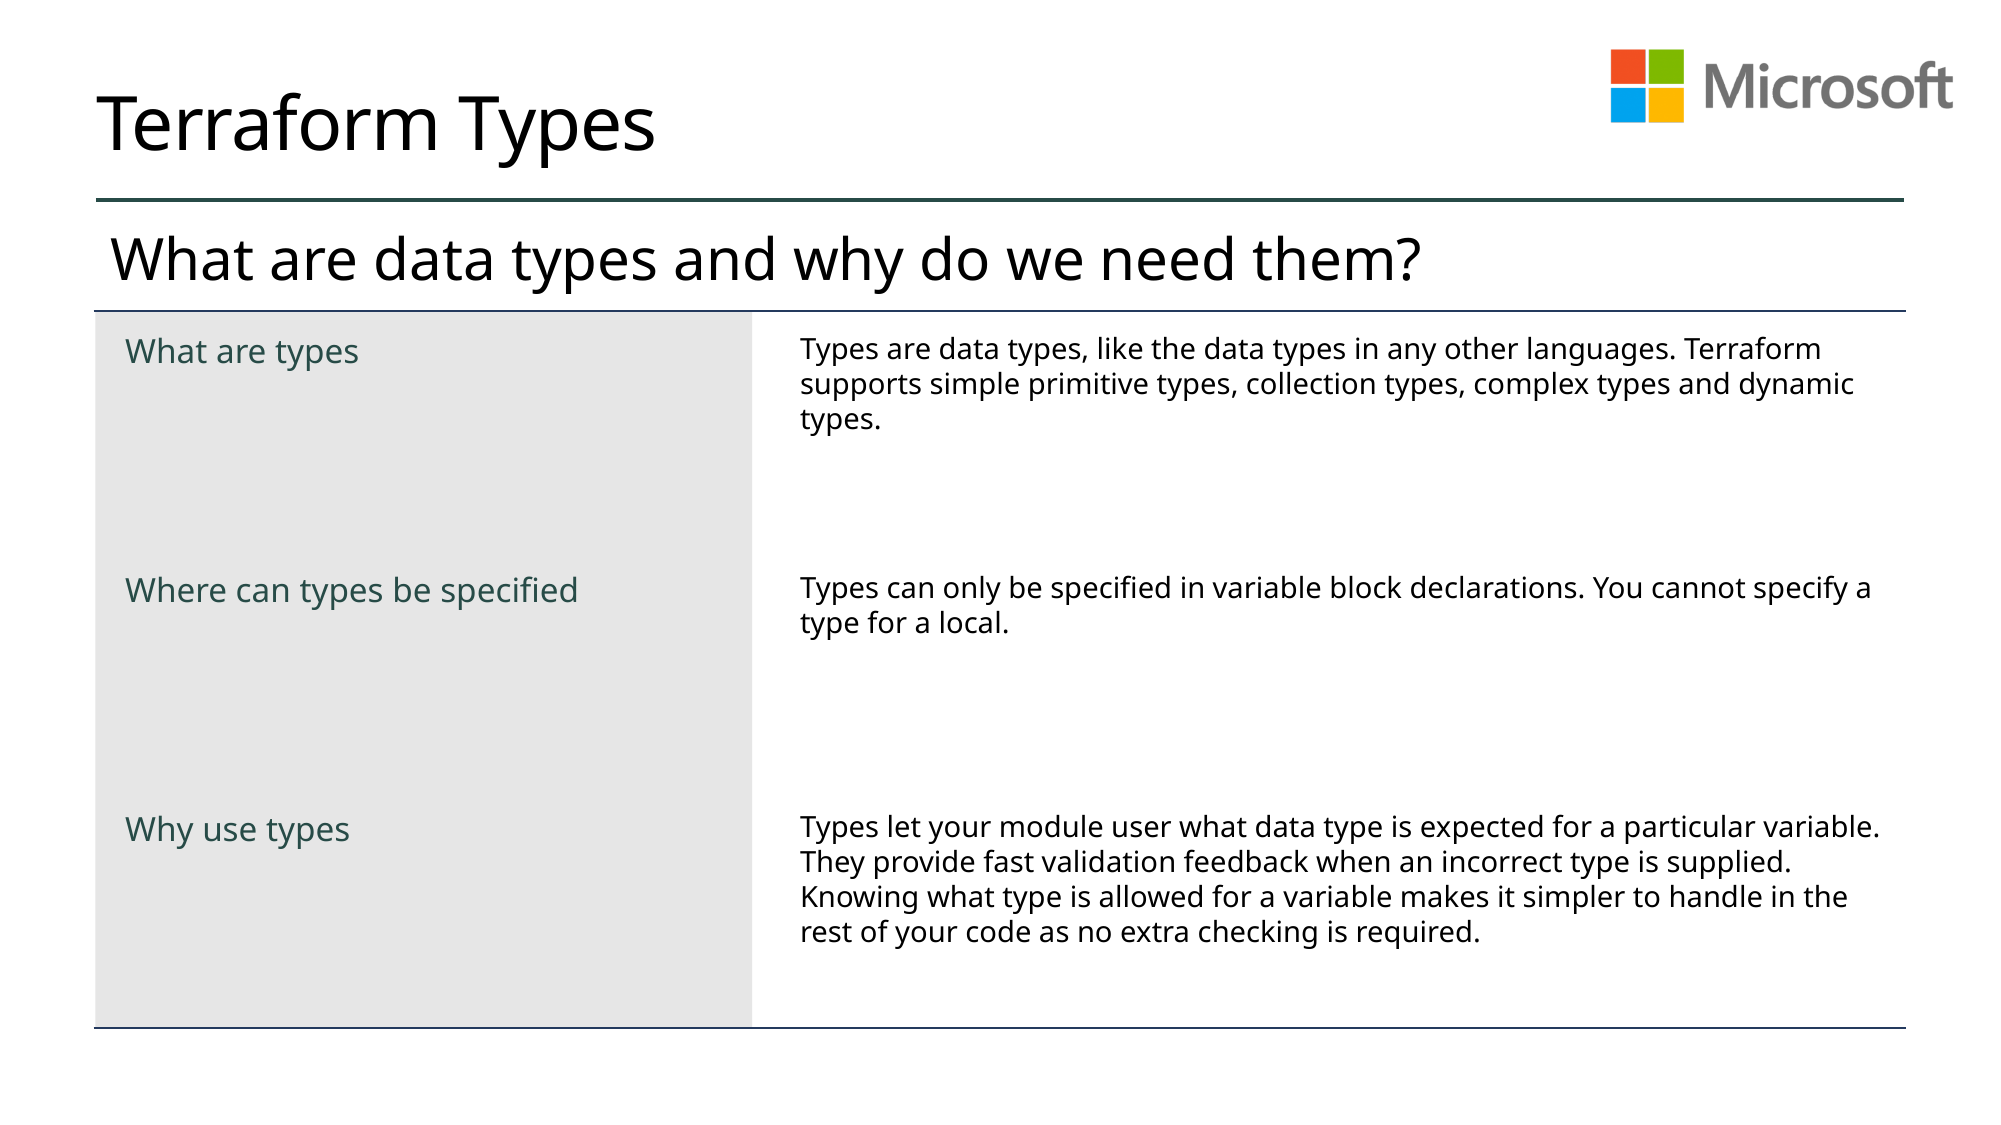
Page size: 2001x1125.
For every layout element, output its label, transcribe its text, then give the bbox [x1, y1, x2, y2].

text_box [93, 311, 1907, 1029]
picture [1562, 4, 2000, 166]
title Terraform Types [96, 75, 1562, 166]
text_box What are data types and why do we need them? [95, 215, 1904, 261]
